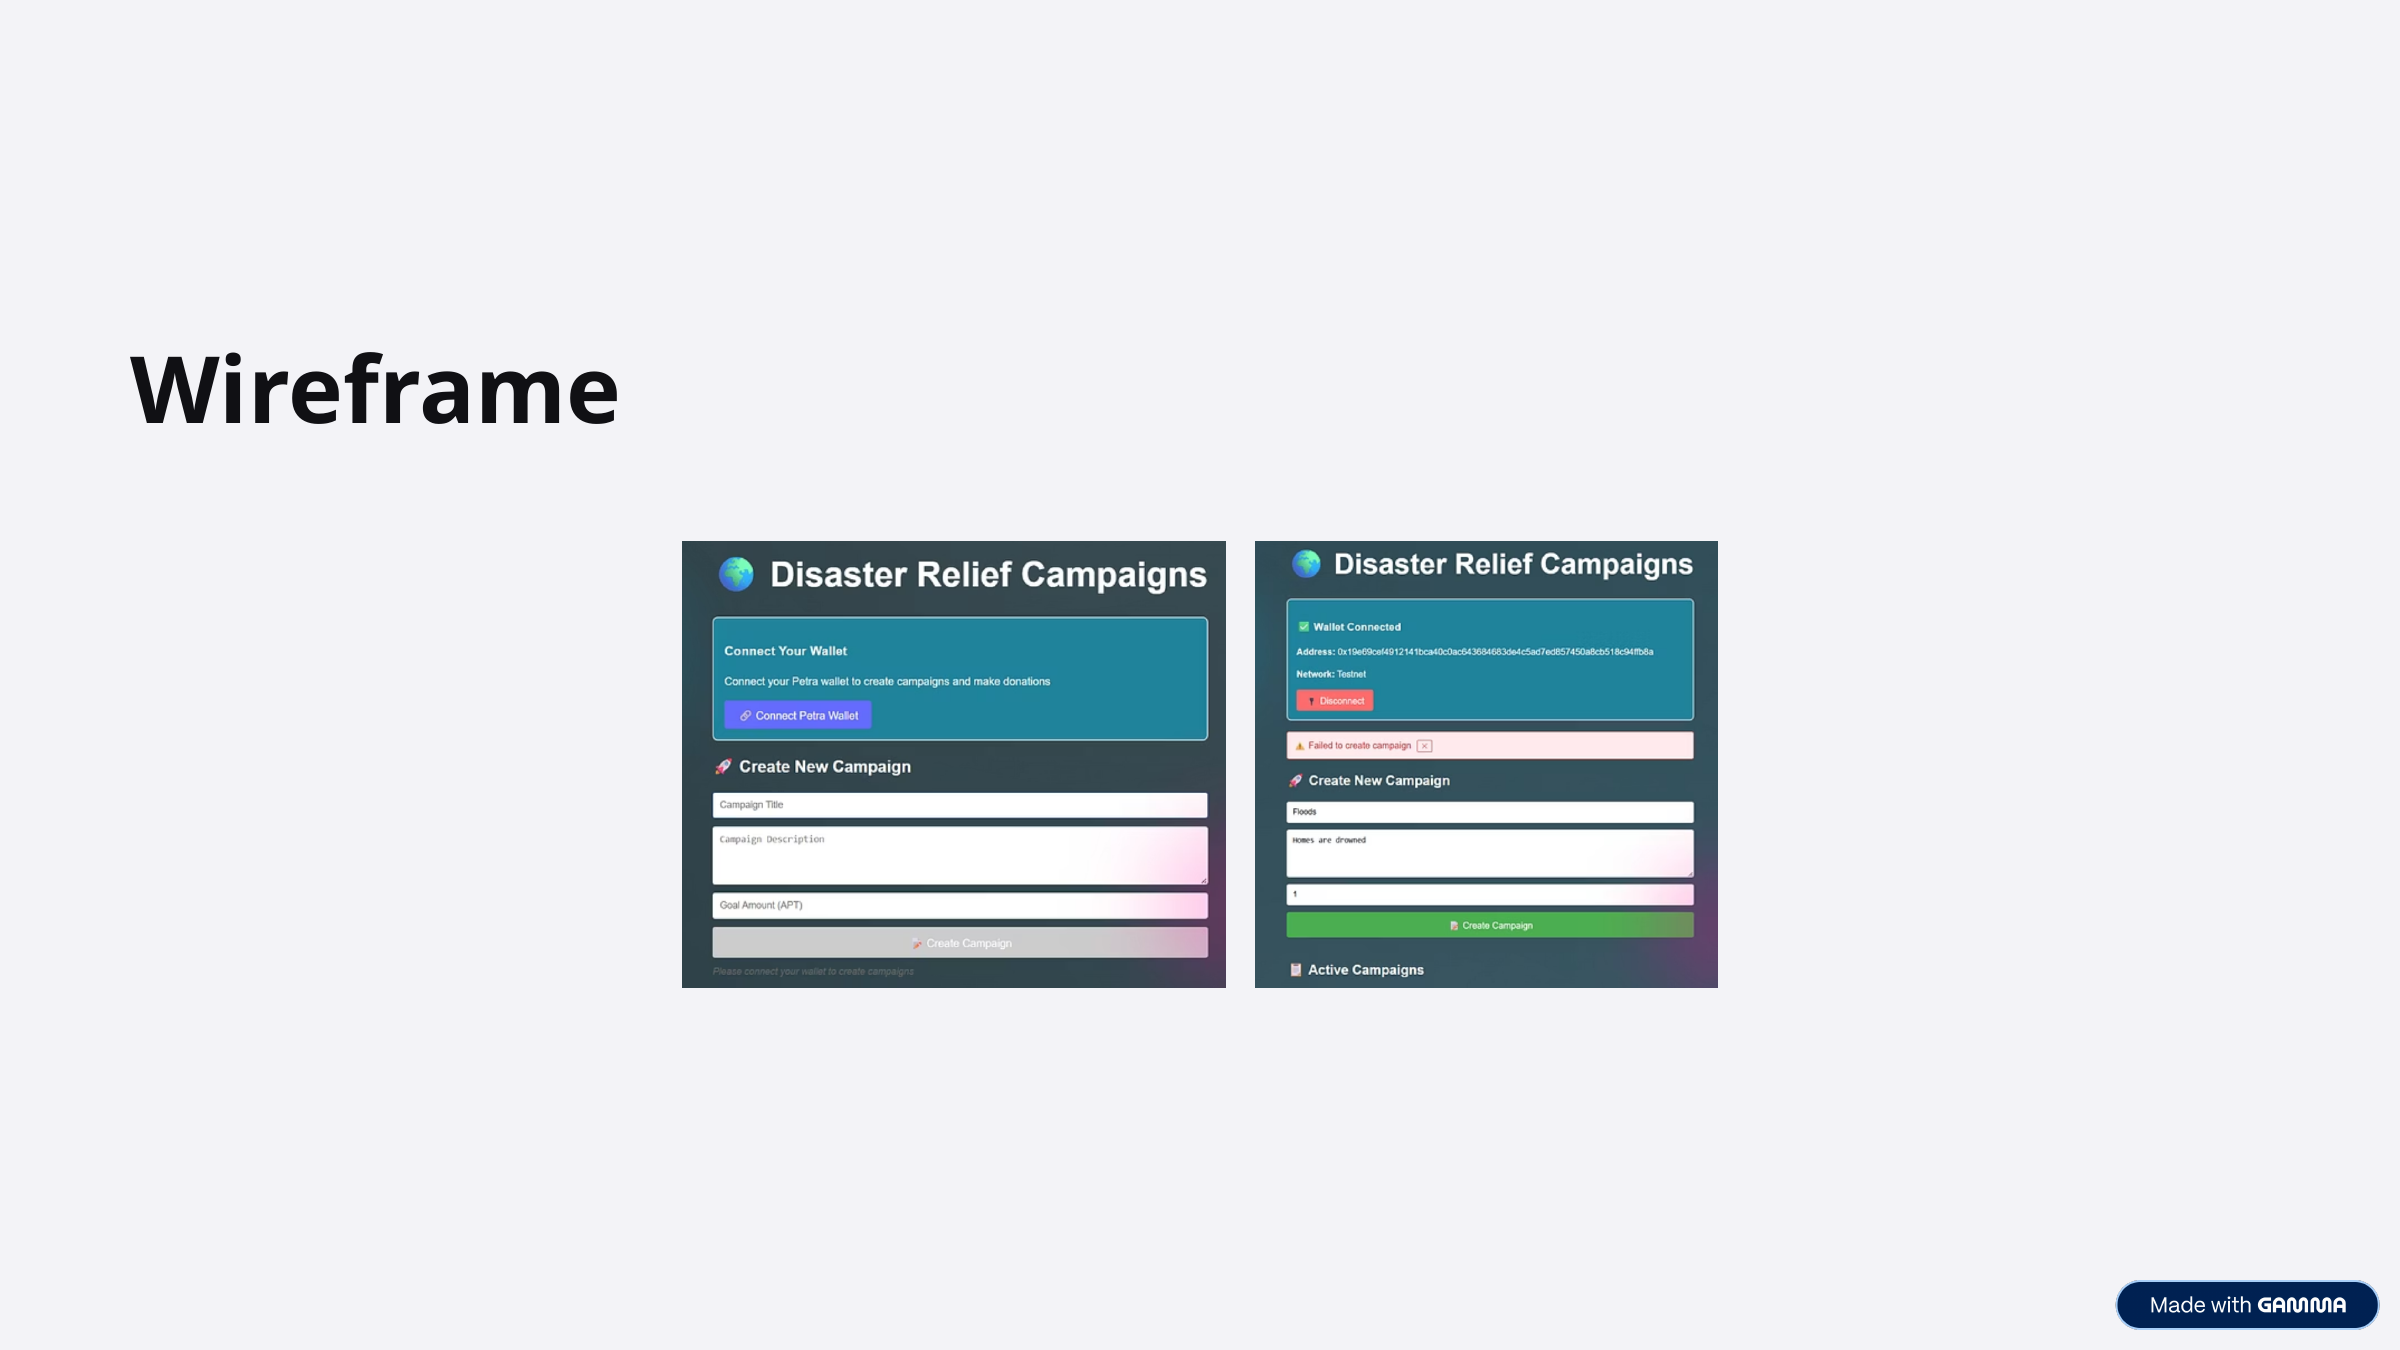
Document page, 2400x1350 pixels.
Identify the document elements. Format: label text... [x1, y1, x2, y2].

picture [1255, 541, 1718, 988]
picture [2106, 1271, 2389, 1339]
picture [682, 541, 1226, 988]
text_box Wireframe [130, 326, 1061, 443]
